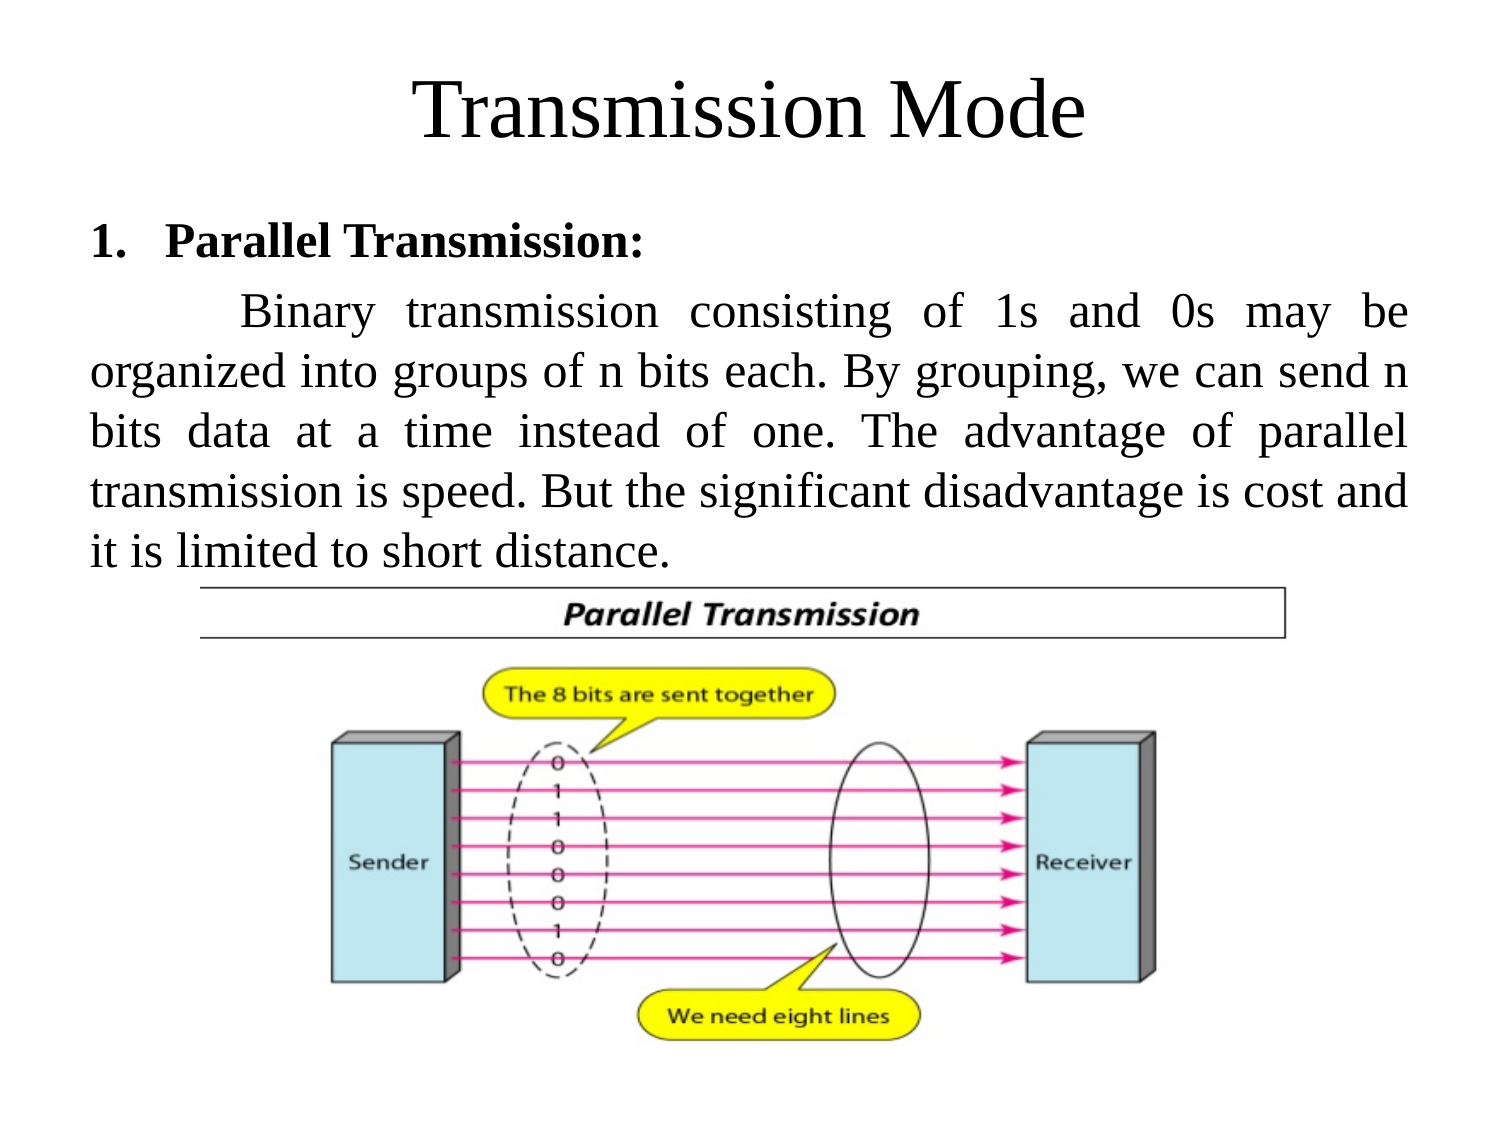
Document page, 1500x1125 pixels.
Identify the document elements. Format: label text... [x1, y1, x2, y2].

picture [199, 574, 1288, 1103]
list Parallel Transmission: Binary transmission consisting of 1s and 0s may be organized into groups of n bits each. By grouping, we can send n bits data at a time instead of one. The advantage of parallel transmission is speed. But the significant disadvantage is cost and it is limited to short distance. [75, 200, 1425, 1075]
title Transmission Mode [75, 45, 1425, 163]
